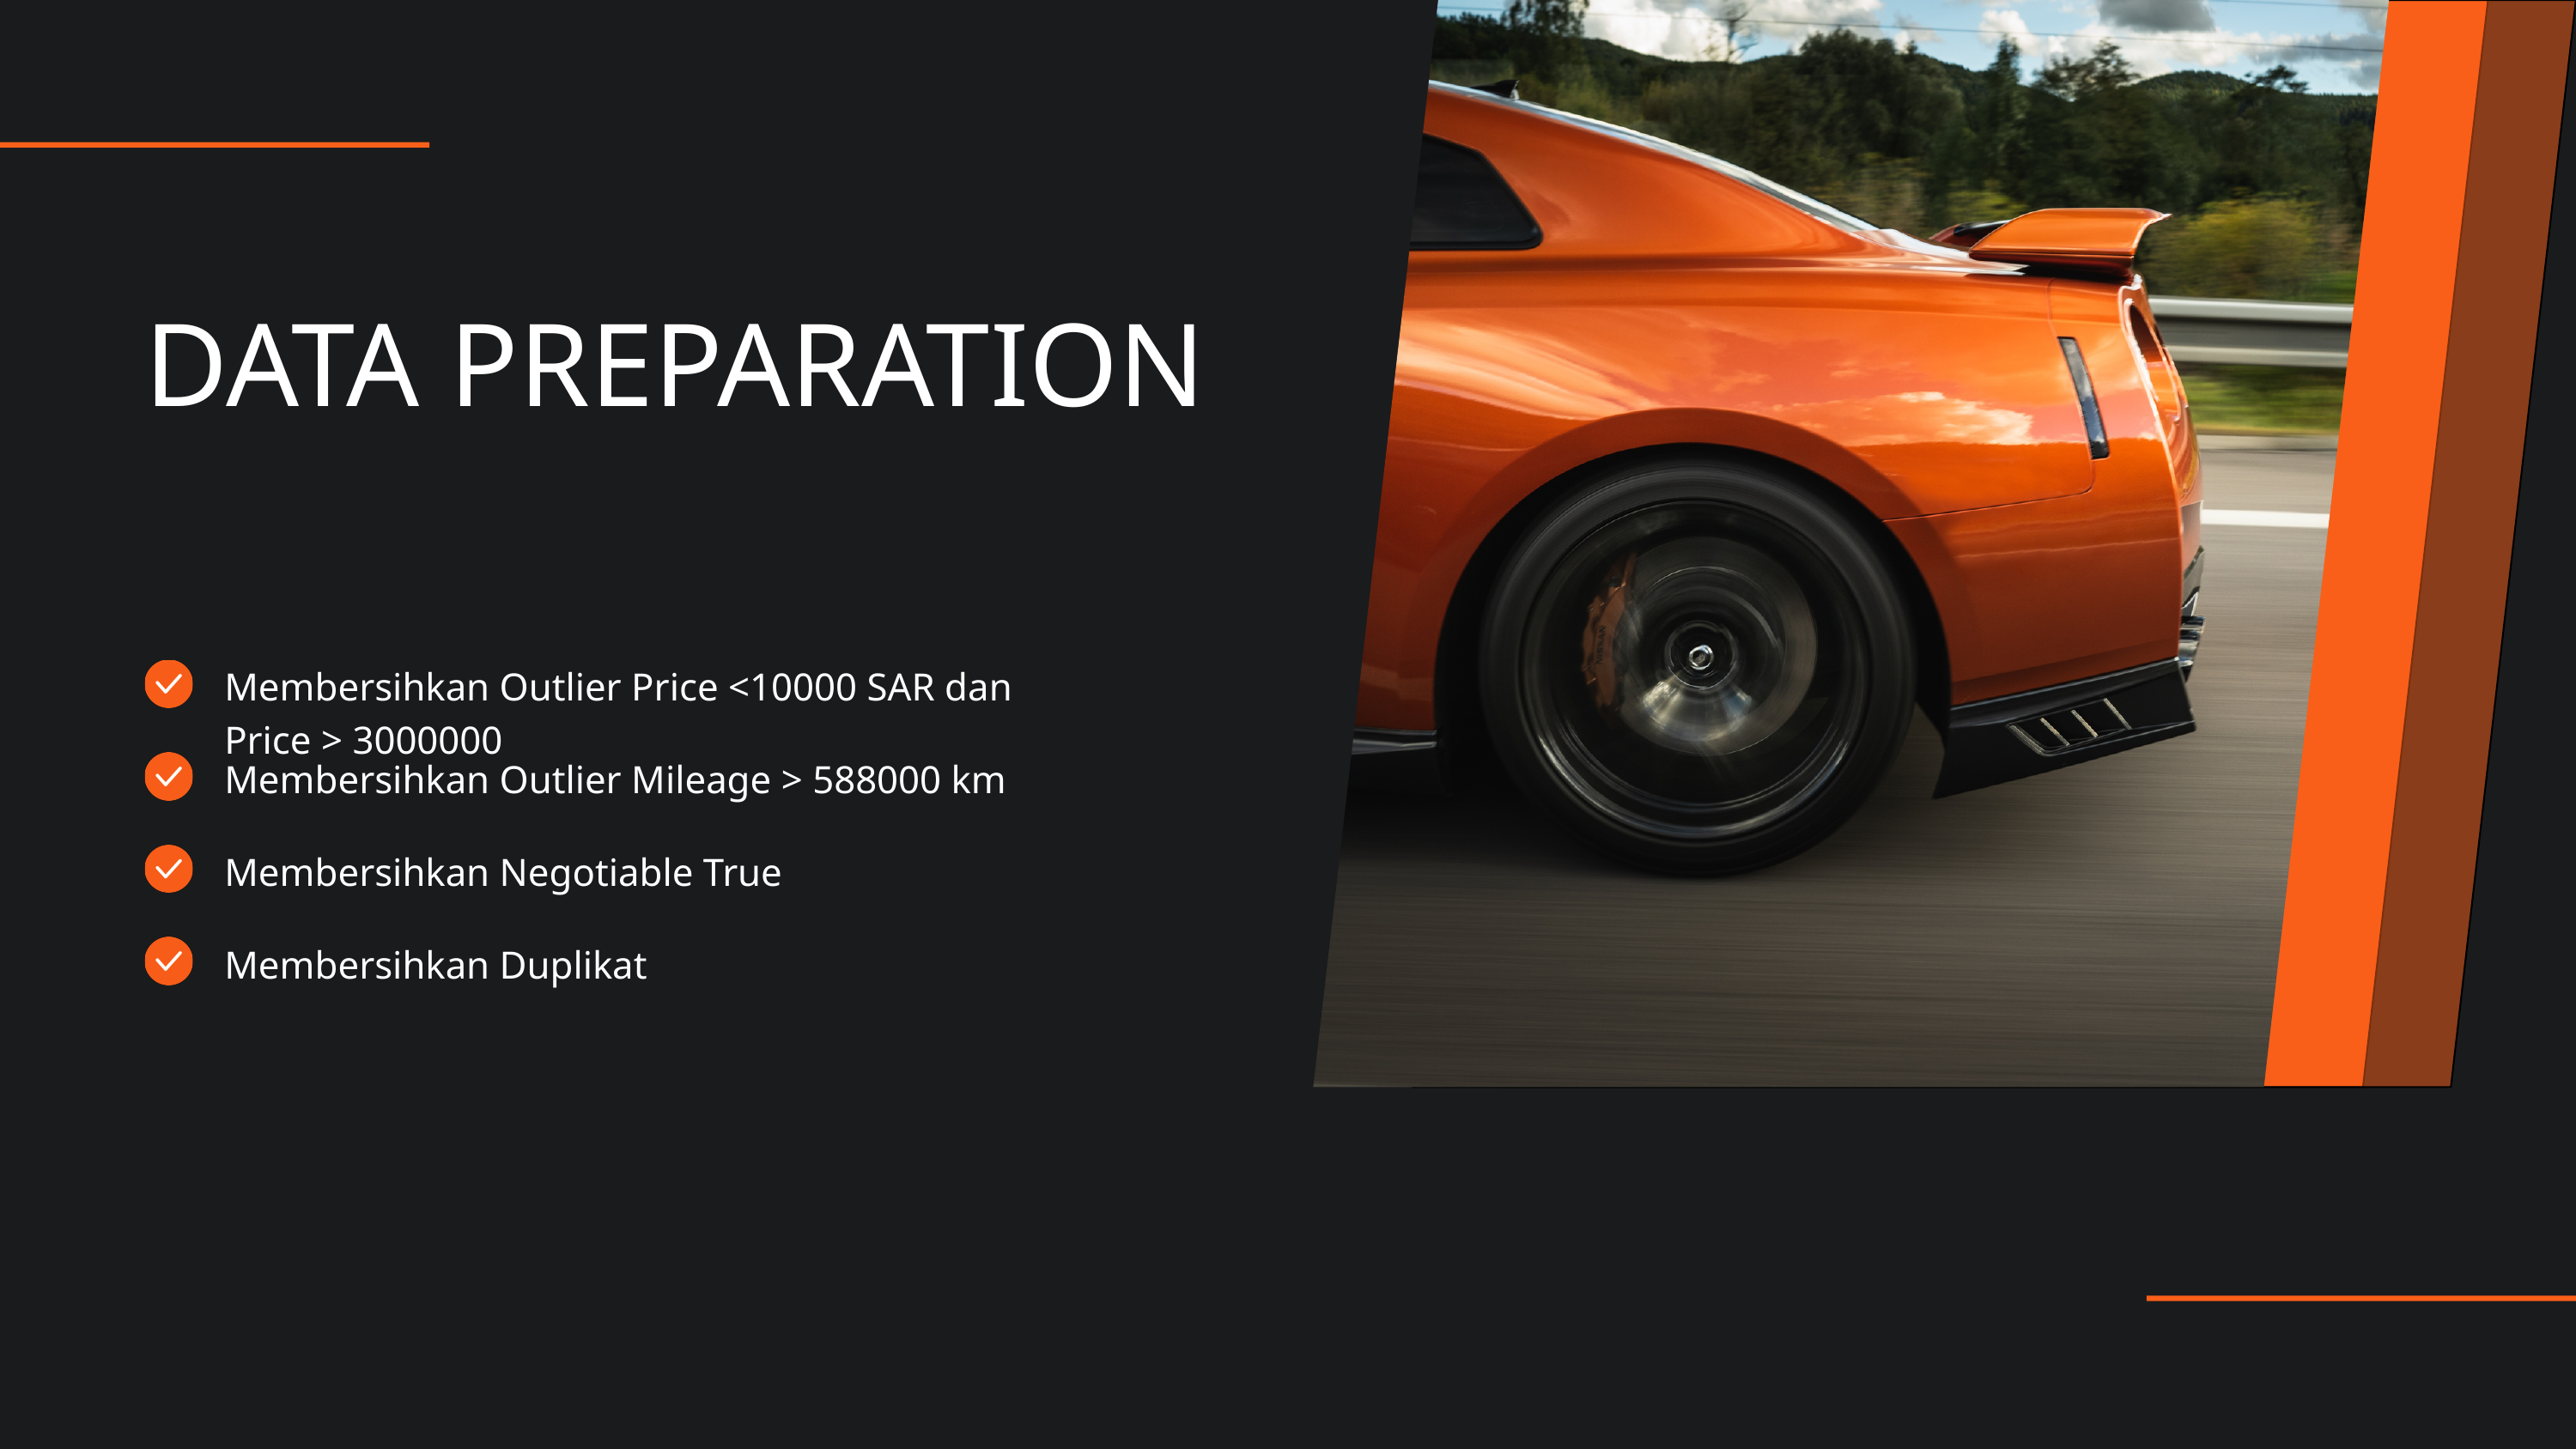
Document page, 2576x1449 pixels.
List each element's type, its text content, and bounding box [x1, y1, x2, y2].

text_box [144, 752, 193, 801]
text_box [144, 660, 193, 708]
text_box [1313, 0, 2390, 1088]
text_box Membersihkan Negotiable True [224, 840, 1072, 894]
text_box Membersihkan Duplikat [224, 933, 1072, 986]
text_box [144, 845, 193, 893]
text_box Membersihkan Outlier Price <10000 SAR dan Price > 3000000 [224, 656, 1072, 749]
text_box Membersihkan Outlier Mileage > 588000 km [224, 749, 1072, 802]
text_box DATA PREPARATION [144, 292, 1289, 430]
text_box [2391, 0, 2576, 1088]
text_box [144, 937, 193, 985]
